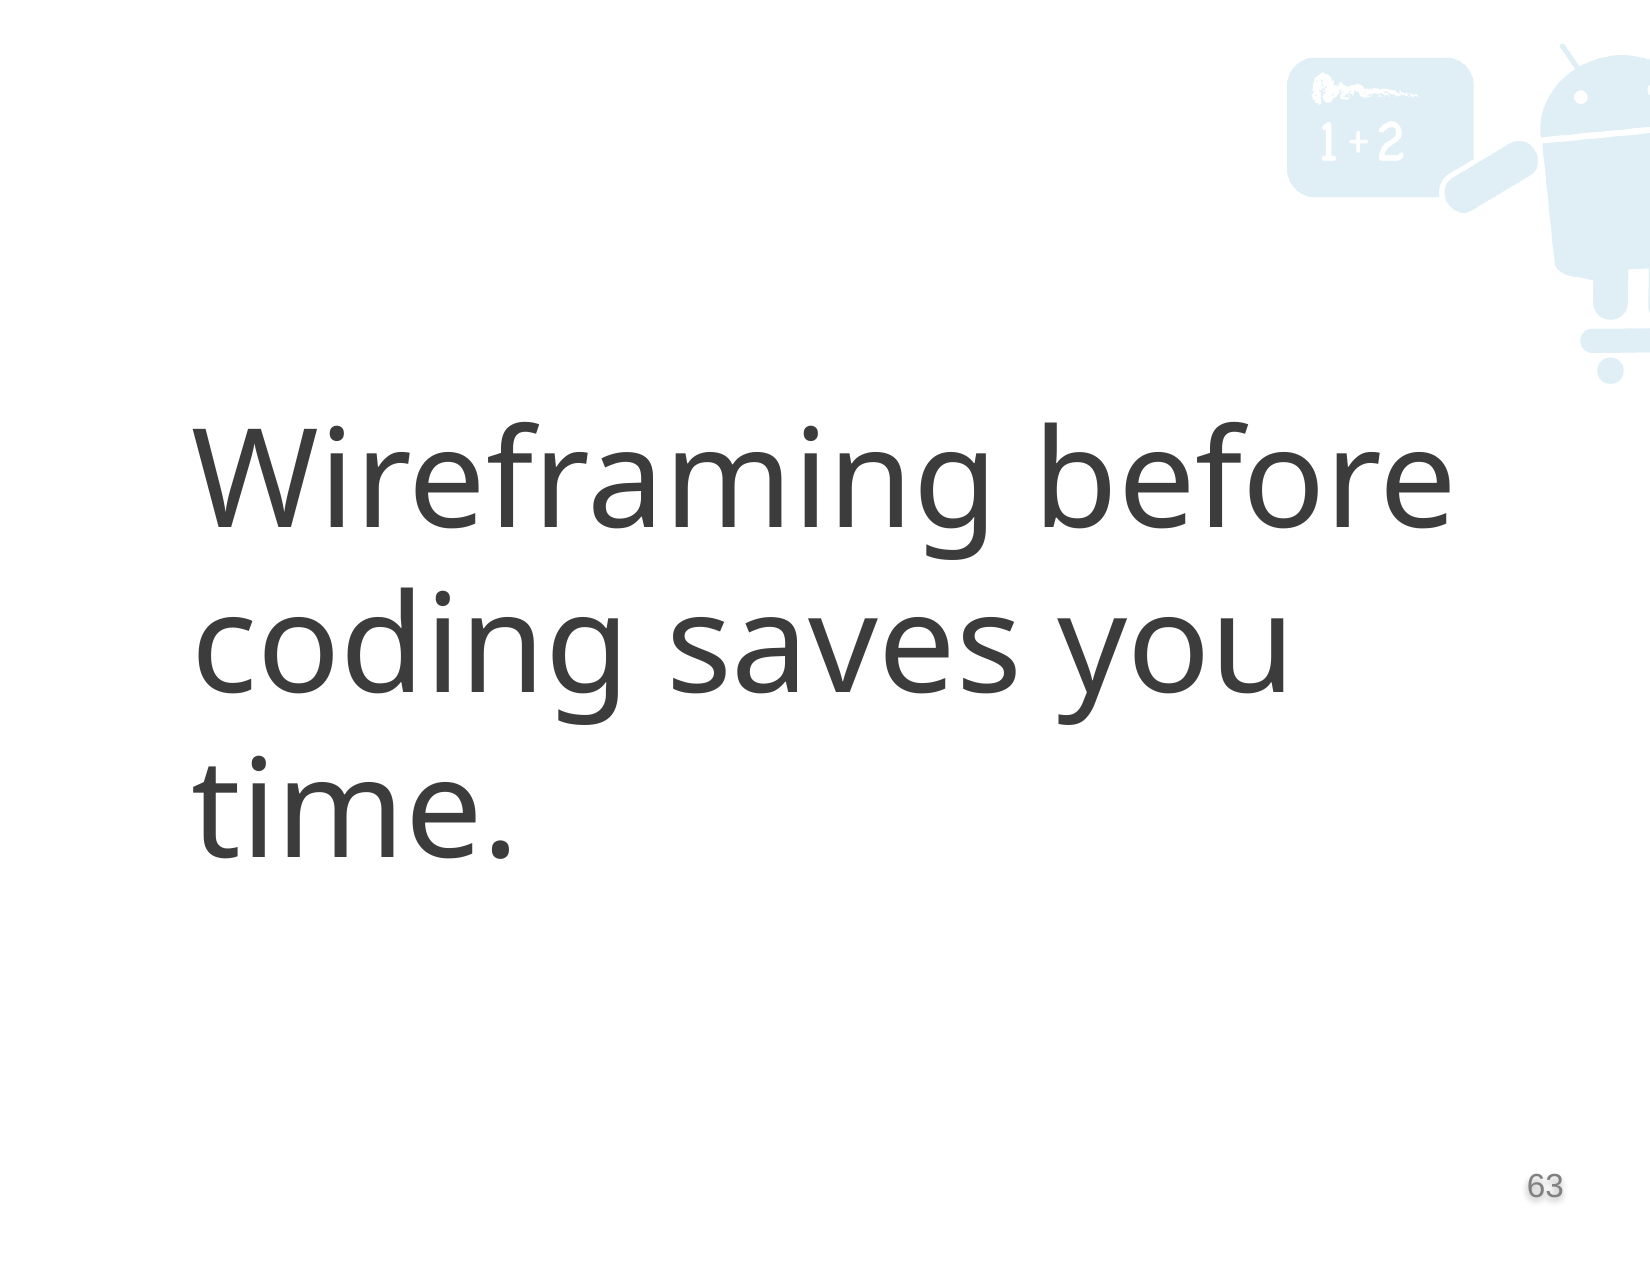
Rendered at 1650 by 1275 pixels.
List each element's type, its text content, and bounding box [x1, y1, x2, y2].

list Wireframing before coding saves you time. [137, 178, 1513, 1097]
